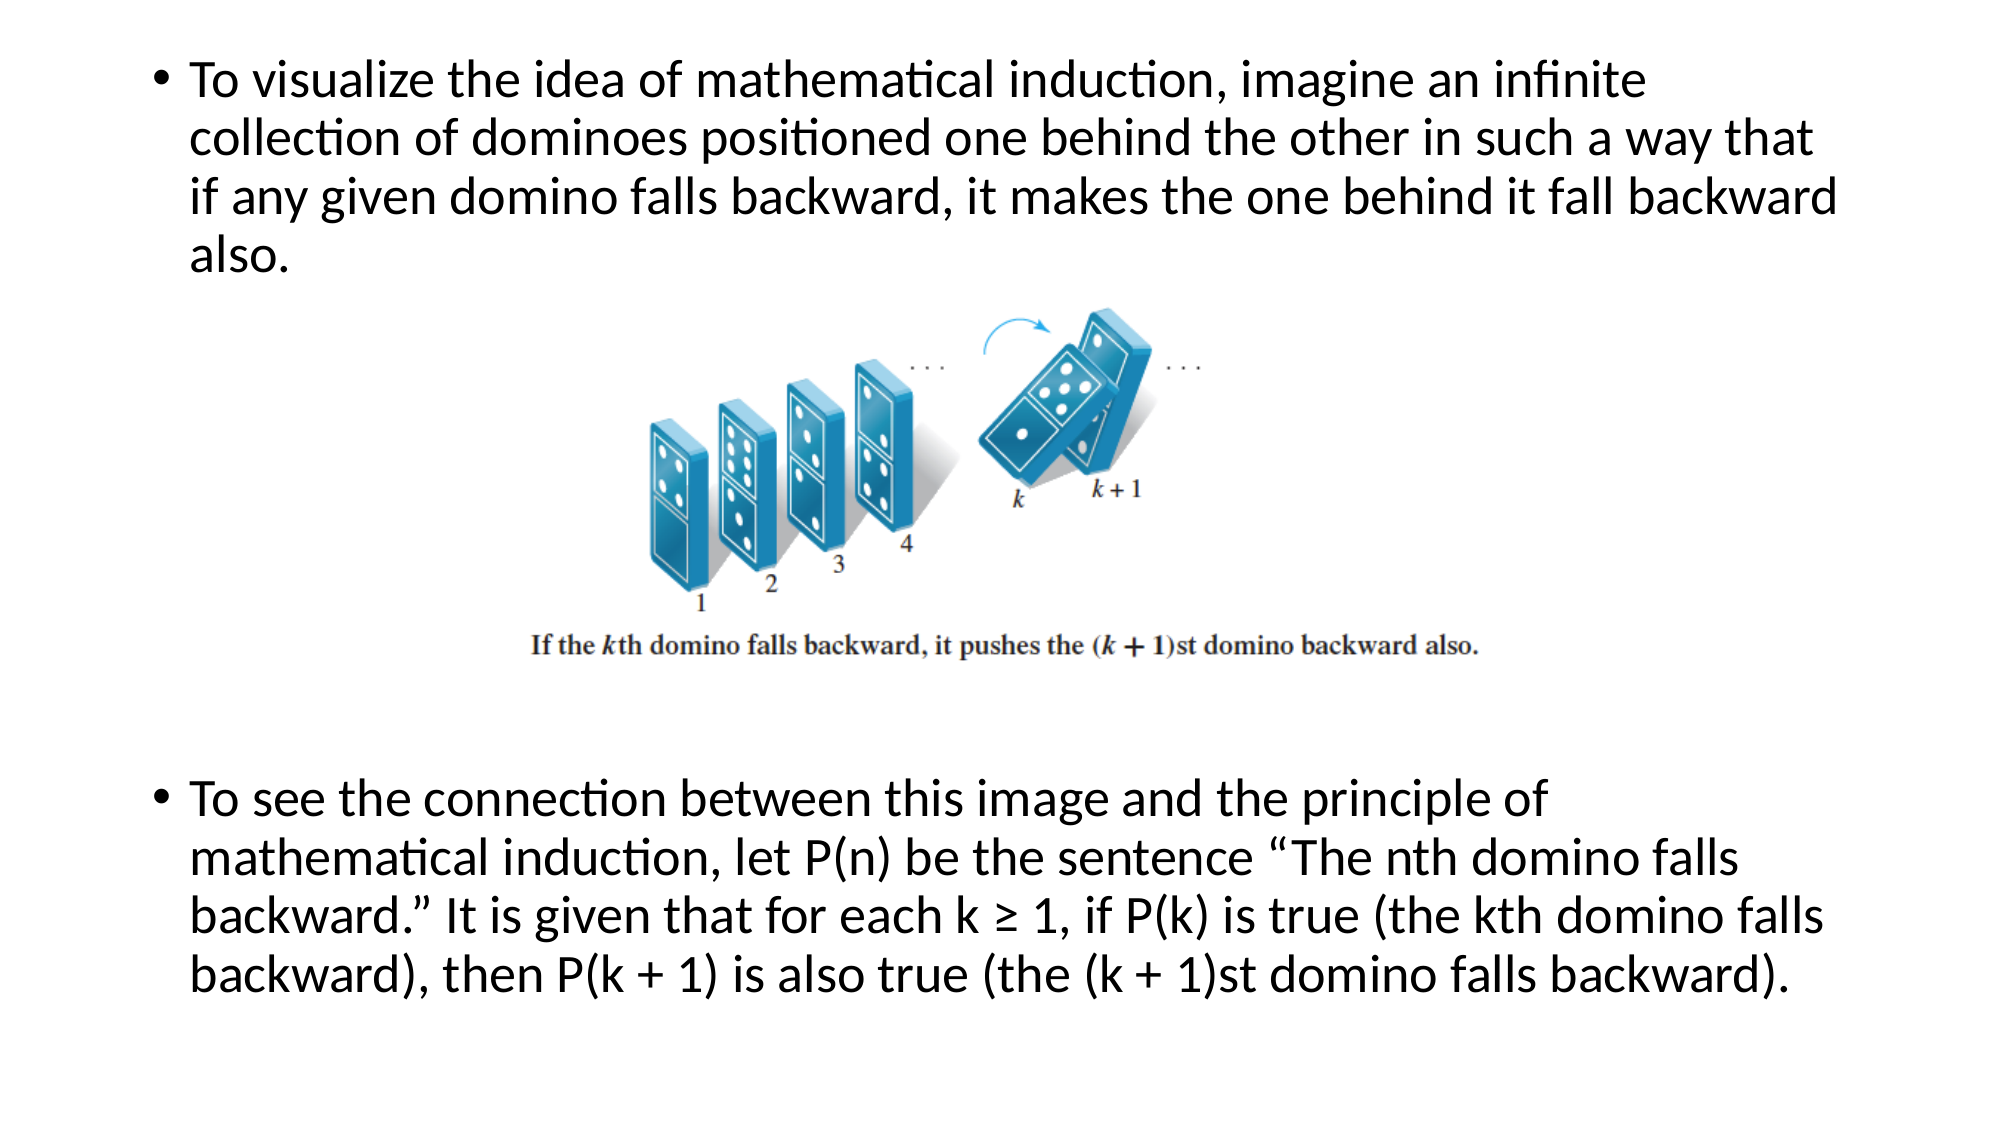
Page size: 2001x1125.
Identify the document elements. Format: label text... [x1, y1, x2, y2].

picture [517, 300, 1483, 662]
list To visualize the idea of mathematical induction, imagine an infinite collection of dominoes positioned one behind the other in such a way that if any given domino falls backward, it makes the one behind it fall backward also. To see the connection between this image and the principle of mathematical induction, let P(n) be the sentence “The nth domino falls backward.” It is given that for each k ≥ 1, if P(k) is true (the kth domino falls backward), then P(k + 1) is also true (the (k + 1)st domino falls backward). [137, 43, 1863, 1014]
